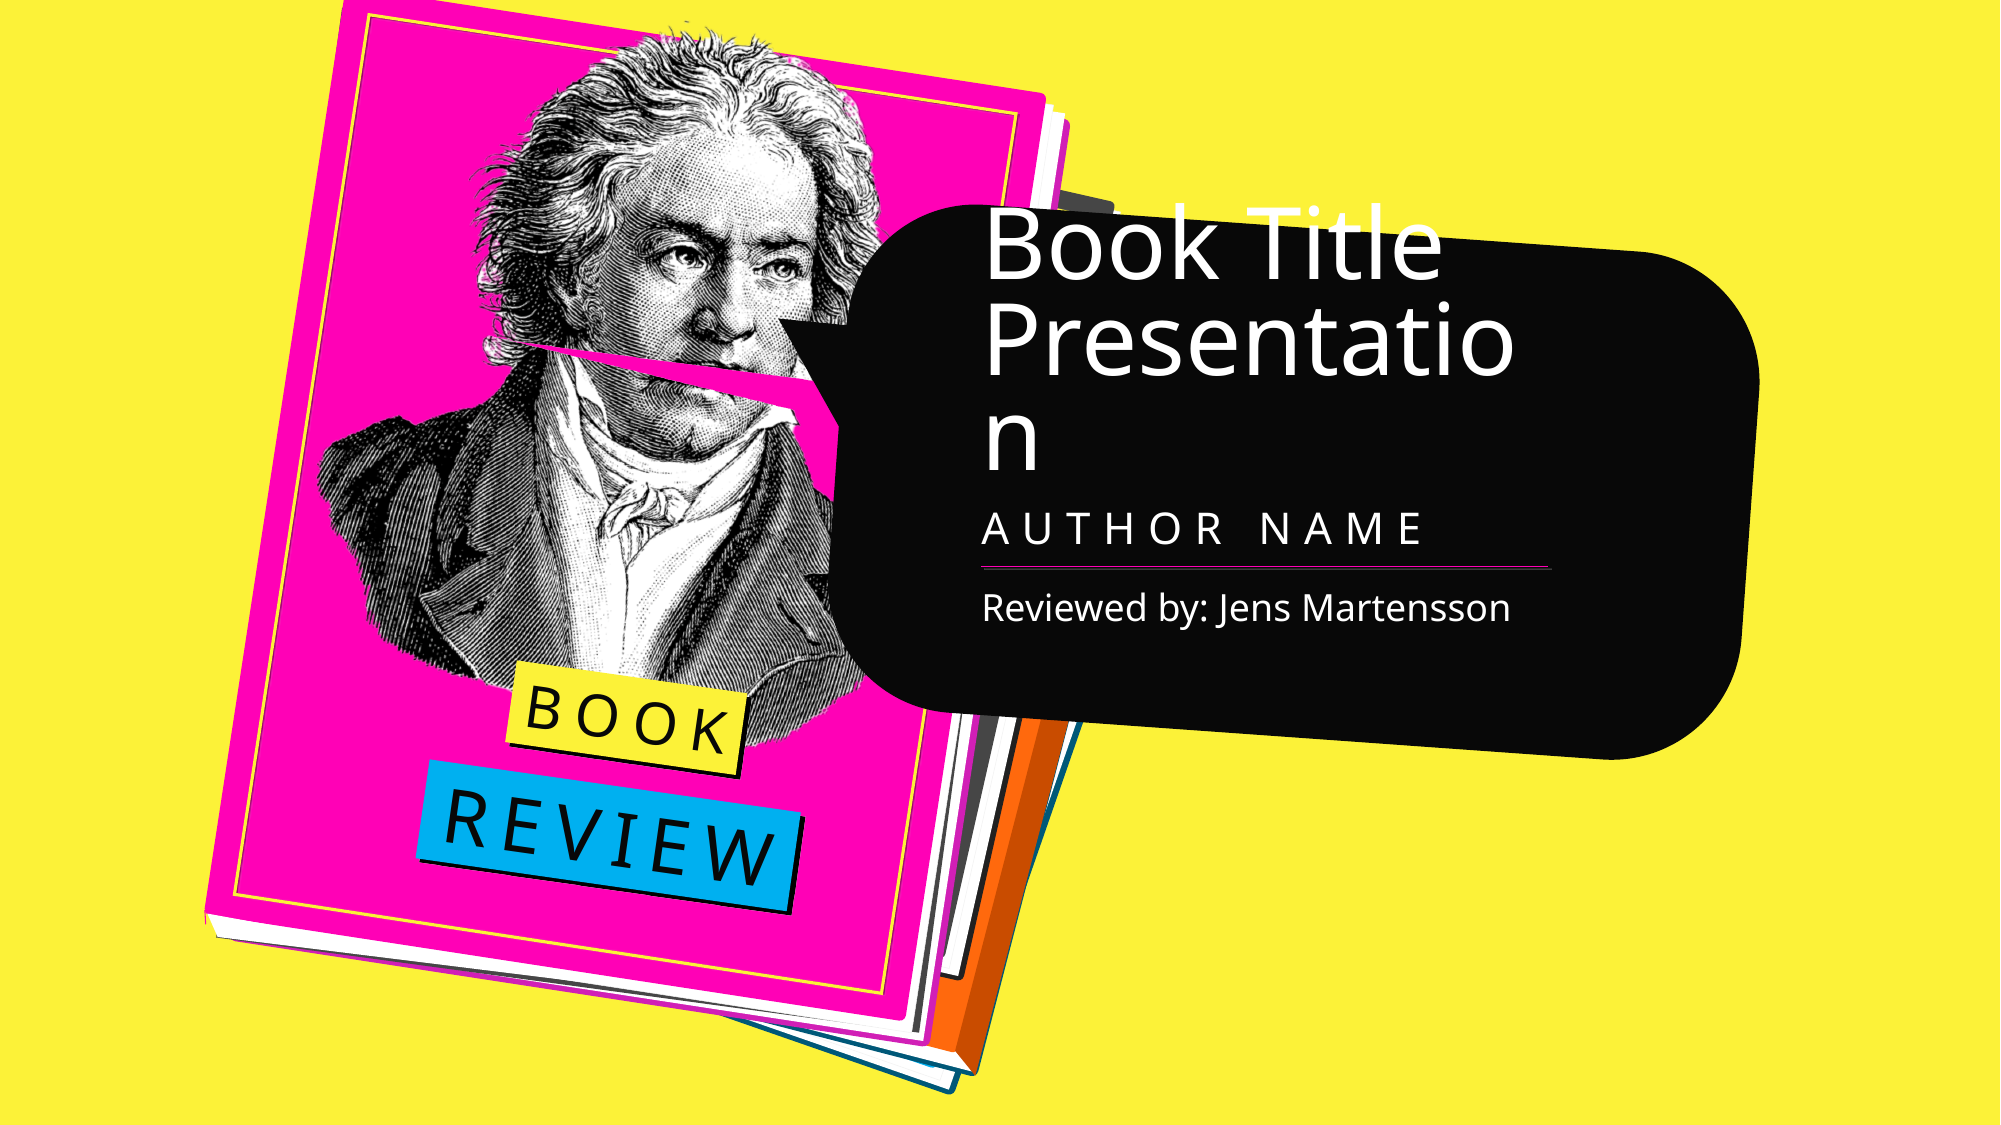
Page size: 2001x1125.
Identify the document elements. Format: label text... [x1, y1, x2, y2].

picture [274, 0, 1021, 786]
list AUTHOR NAME [981, 506, 1550, 565]
subtitle Reviewed by: Jens Martensson [981, 589, 1549, 700]
title Book Title Presentation [981, 243, 1549, 491]
